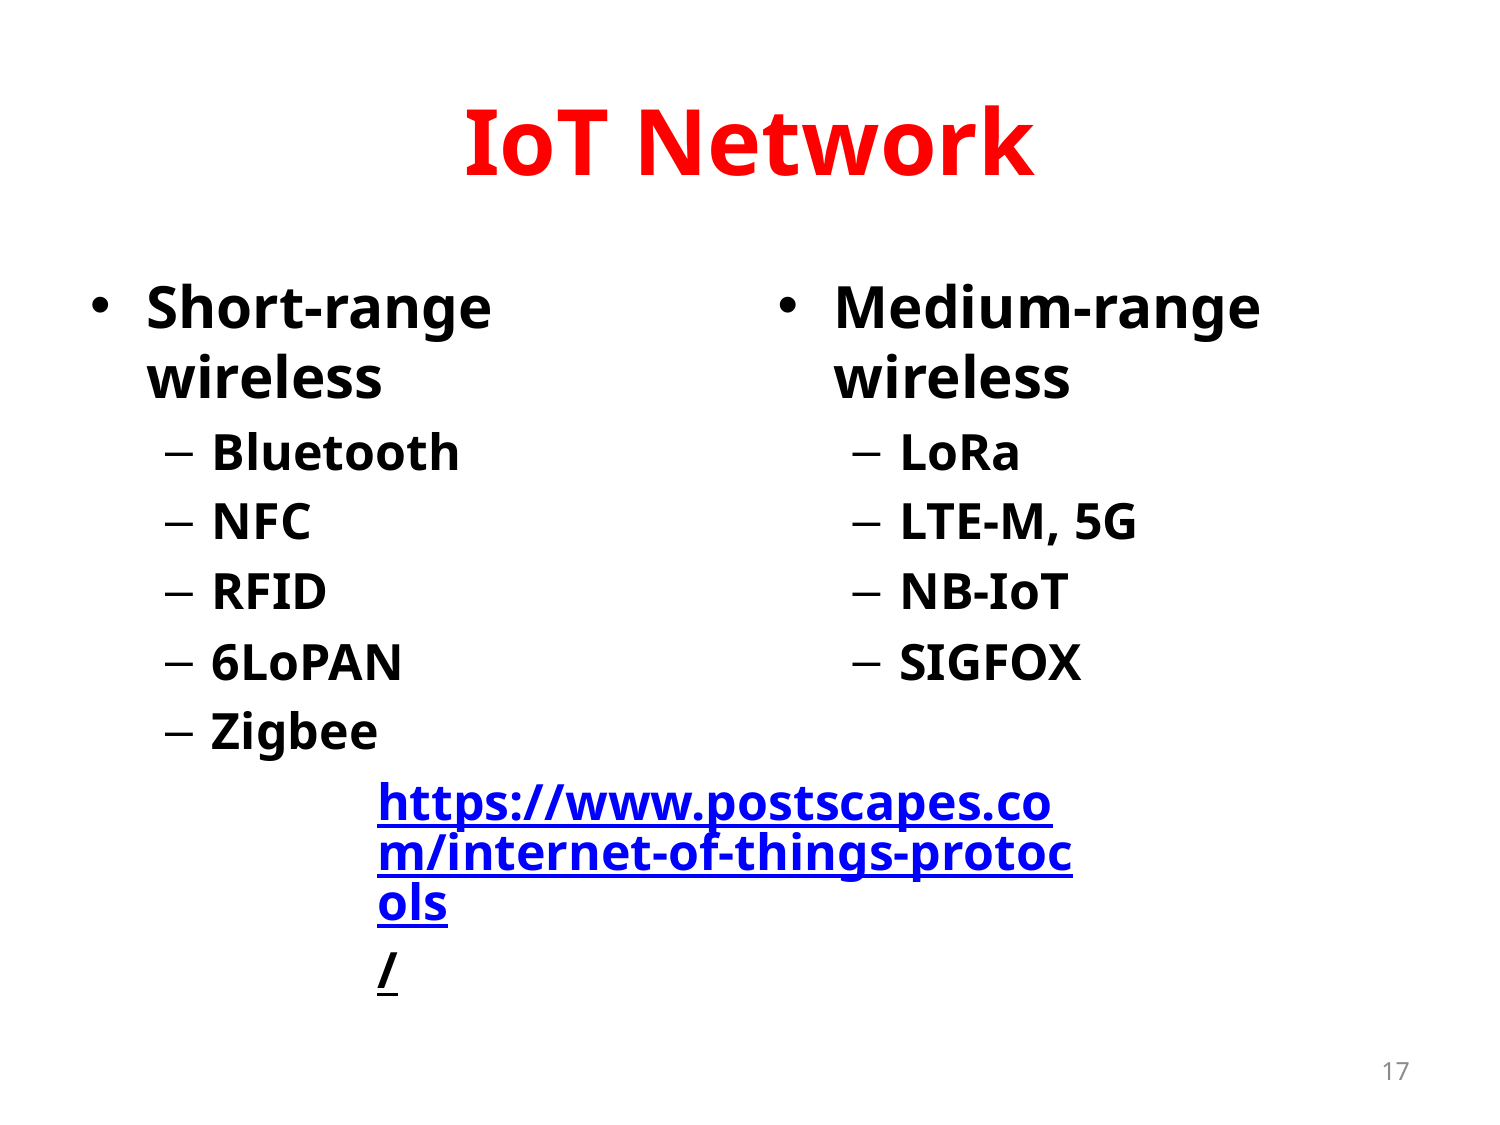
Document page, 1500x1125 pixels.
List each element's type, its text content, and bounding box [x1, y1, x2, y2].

text_box https://www.postscapes.com/internet-of-things-protocols/ [362, 763, 1113, 915]
slide_number 17 [1074, 1042, 1425, 1103]
list Medium-range wireless LoRa LTE-M, 5G NB-IoT SIGFOX [762, 262, 1425, 1005]
list Short-range wireless Bluetooth NFC RFID 6LoPAN Zigbee [75, 262, 738, 1005]
title IoT Network [75, 45, 1425, 233]
